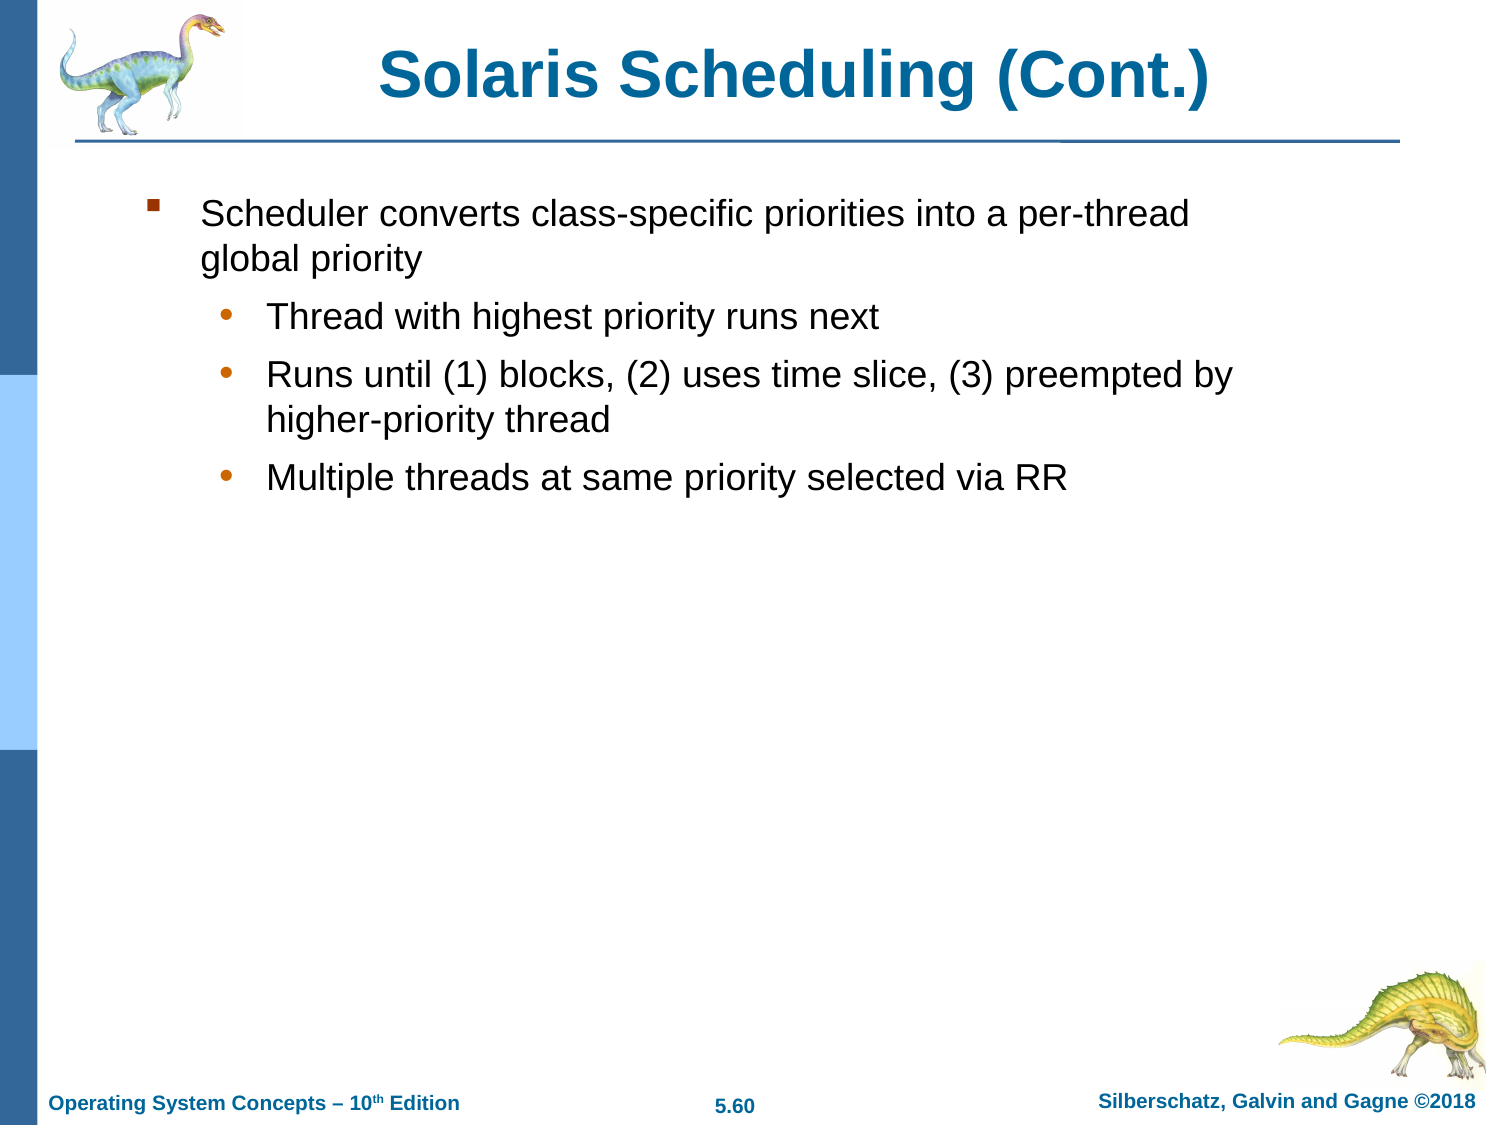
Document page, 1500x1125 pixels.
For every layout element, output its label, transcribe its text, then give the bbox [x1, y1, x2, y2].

title Solaris Scheduling (Cont.) [120, 23, 1470, 118]
picture [46, 0, 243, 149]
list Scheduler converts class-specific priorities into a per-thread global priority Thread with highest priority runs next Runs until (1) blocks, (2) uses time slice, (3) preempted by higher-priority thread Multiple threads at same priority selected via RR [129, 181, 1280, 917]
picture [1275, 959, 1486, 1090]
